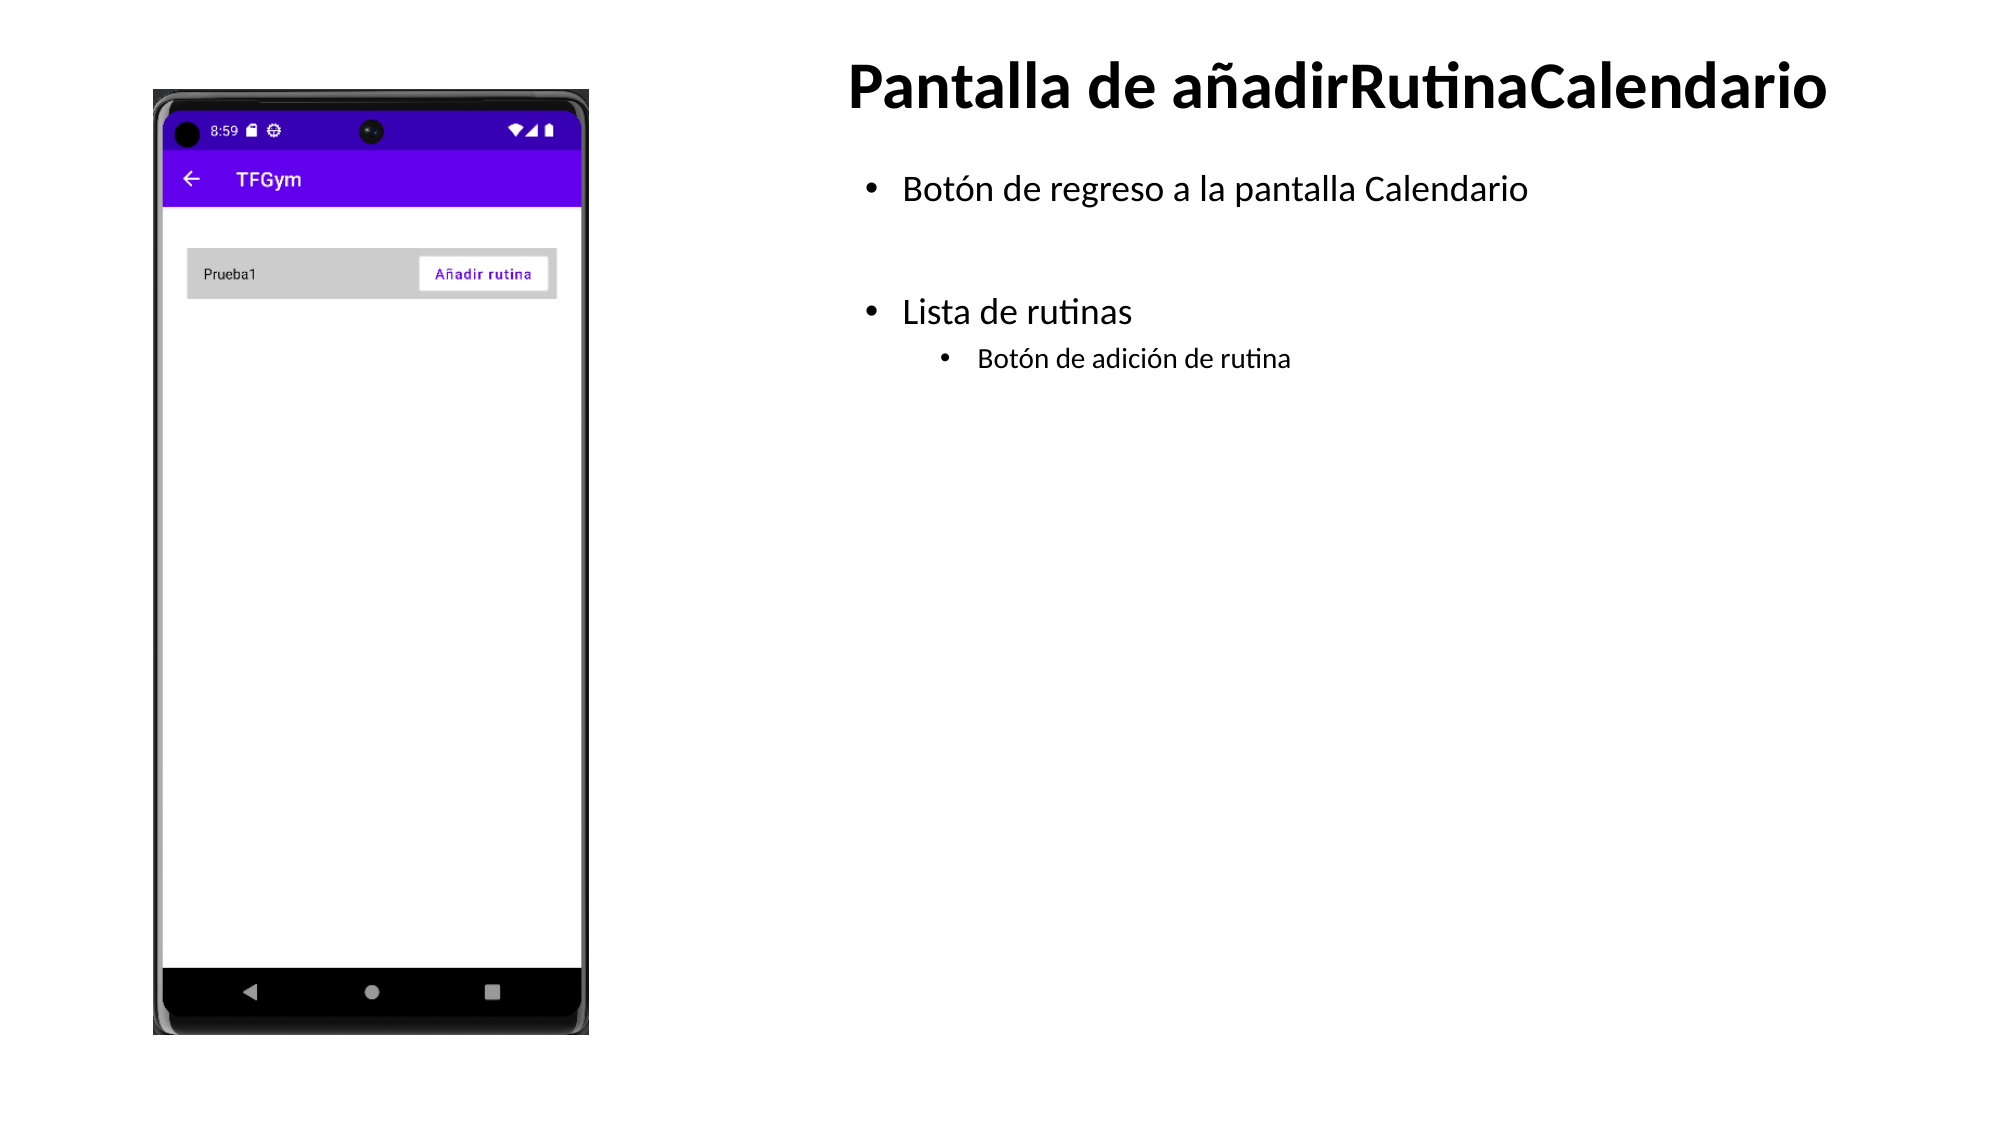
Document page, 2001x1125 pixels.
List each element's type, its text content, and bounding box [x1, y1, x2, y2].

picture [153, 89, 589, 1035]
text_box Pantalla de añadirRutinaCalendario [833, 34, 1847, 130]
list Botón de regreso a la pantalla Calendario Lista de rutinas Botón de adición de rutina [850, 161, 1863, 962]
